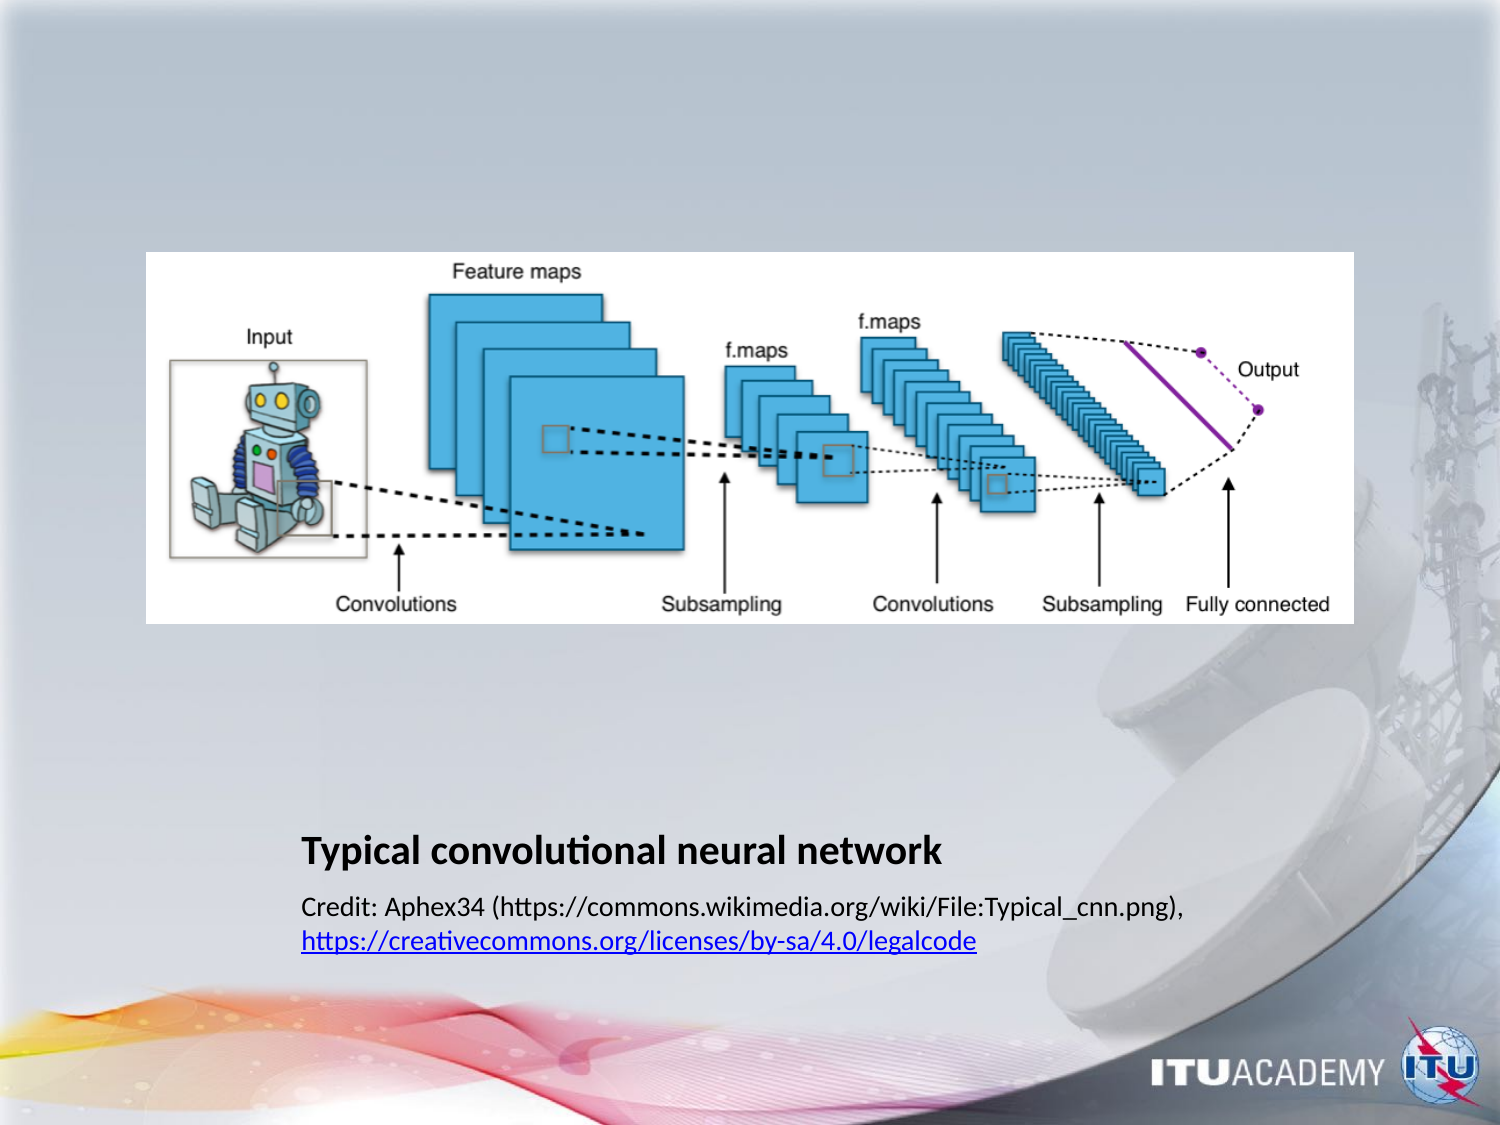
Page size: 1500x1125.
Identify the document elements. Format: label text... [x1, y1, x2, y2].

title Typical convolutional neural network [293, 786, 1195, 879]
picture [0, 0, 1500, 1125]
list Credit: Aphex34 (https://commons.wikimedia.org/wiki/File:Typical_cnn.png), https://creativecommons.org/licenses/by-sa/4.0/legalcode [293, 879, 1195, 1013]
